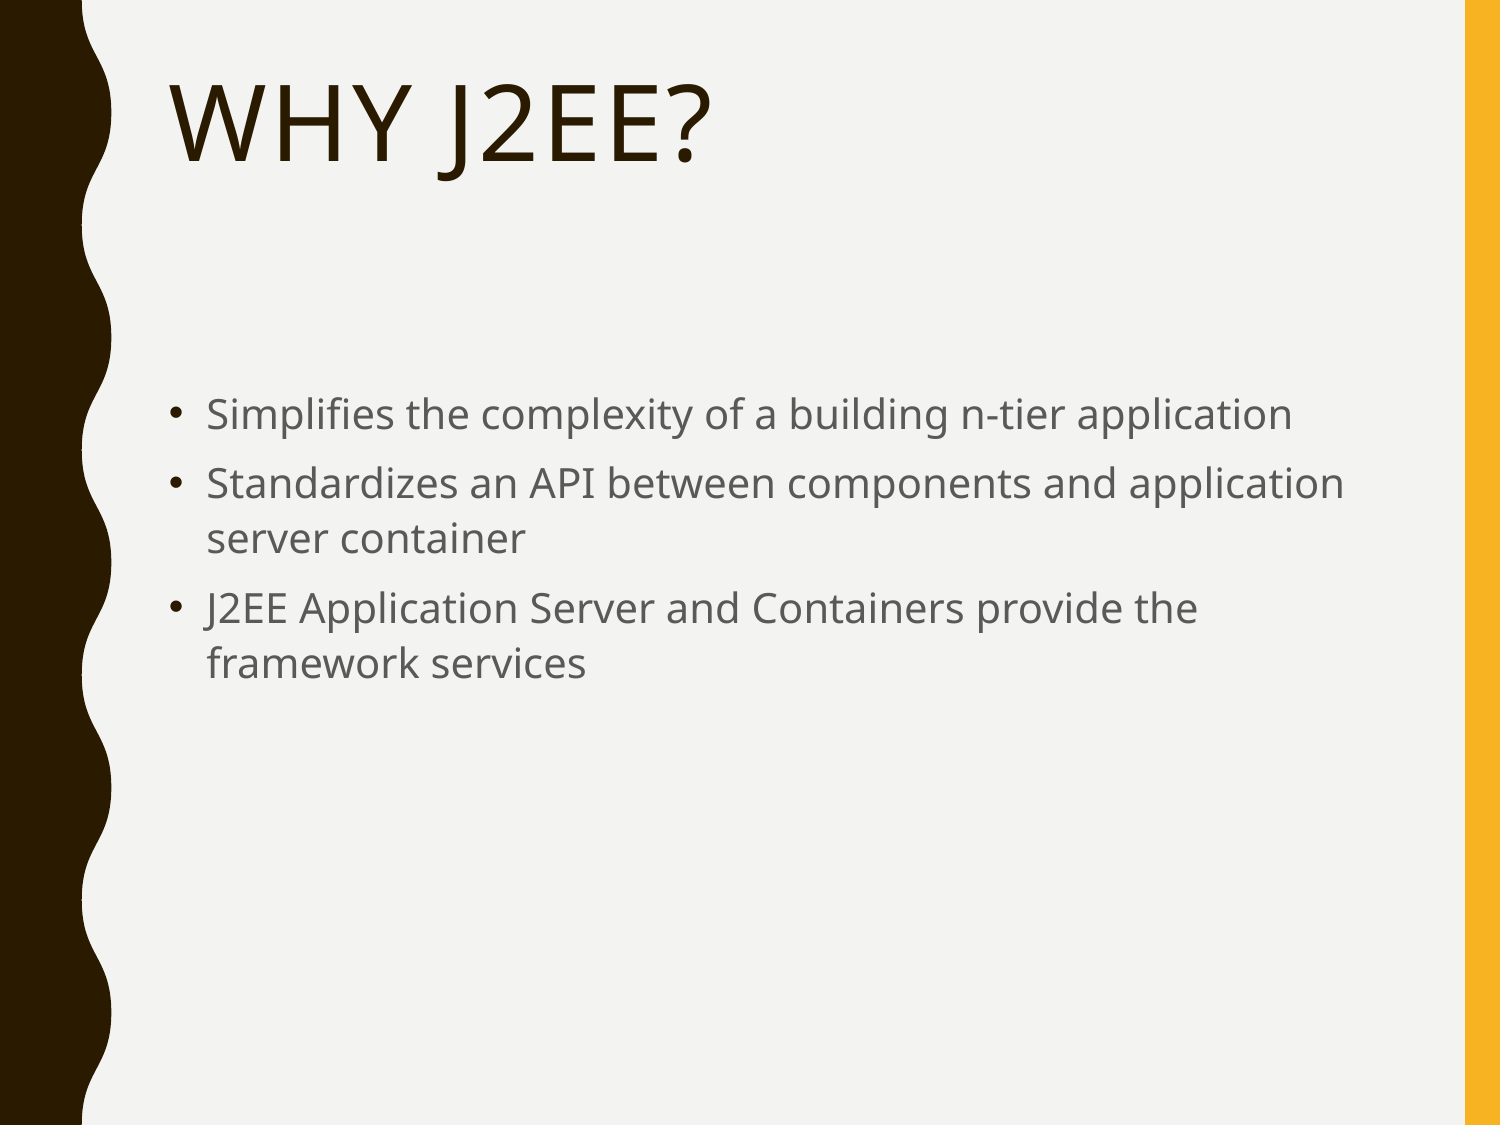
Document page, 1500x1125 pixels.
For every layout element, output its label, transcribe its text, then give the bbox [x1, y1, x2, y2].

list Simplifies the complexity of a building n-tier application Standardizes an API between components and application server container J2EE Application Server and Containers provide the framework services [154, 375, 1407, 965]
title Why J2EE? [154, 62, 1407, 308]
